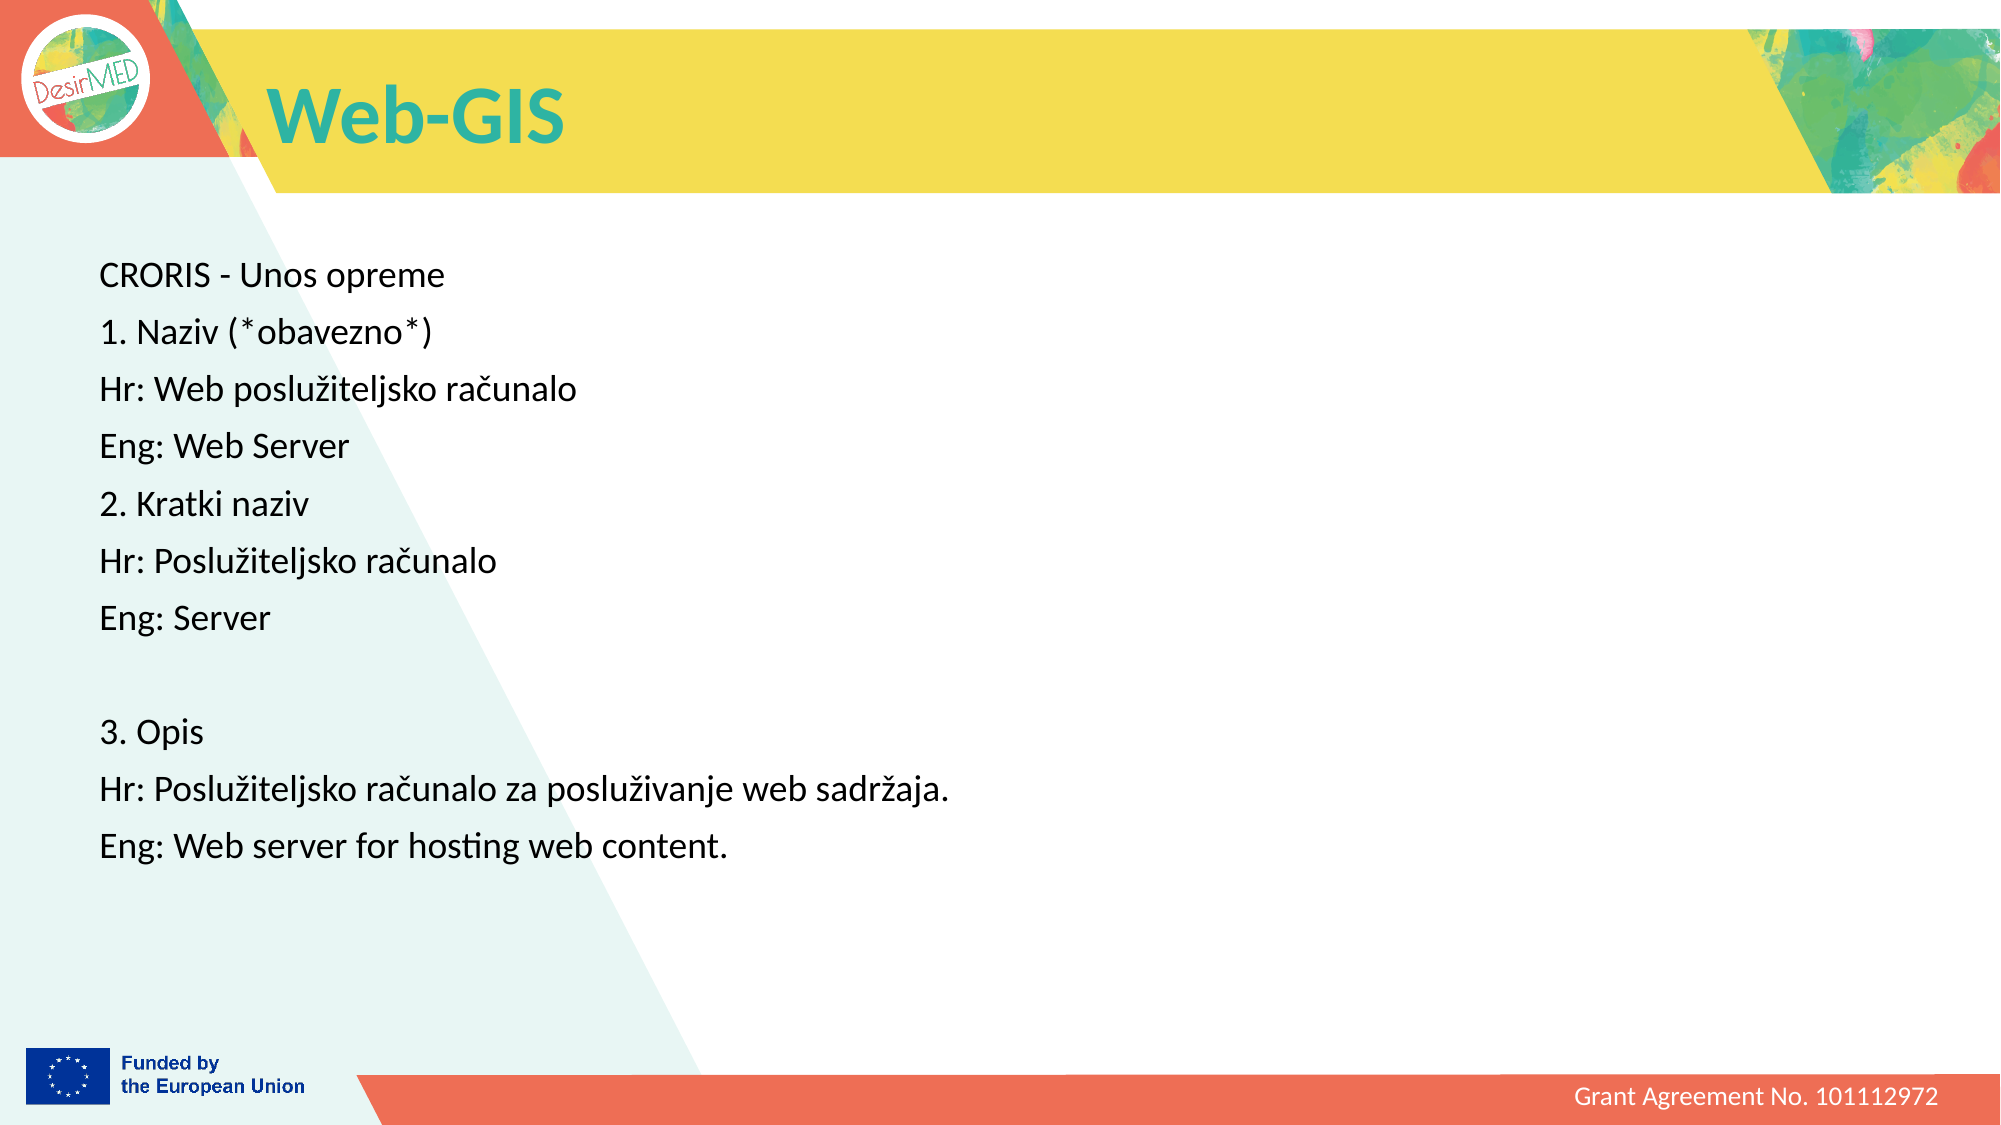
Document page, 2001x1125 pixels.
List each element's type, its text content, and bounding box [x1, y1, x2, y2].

picture [148, 0, 251, 157]
picture [1747, 28, 2001, 194]
title Web-GIS [251, 34, 1909, 199]
picture [21, 1043, 316, 1109]
picture [33, 27, 139, 133]
text_box CRORIS - Unos opreme 1. Naziv (*obavezno*) Hr: Web poslužiteljsko računalo Eng: Web Server 2. Kratki naziv Hr: Poslužiteljsko računalo Eng: Server 3. Opis Hr: Poslužiteljsko računalo za posluživanje web sadržaja. Eng: Web server for hosting web content. [84, 240, 1262, 1047]
